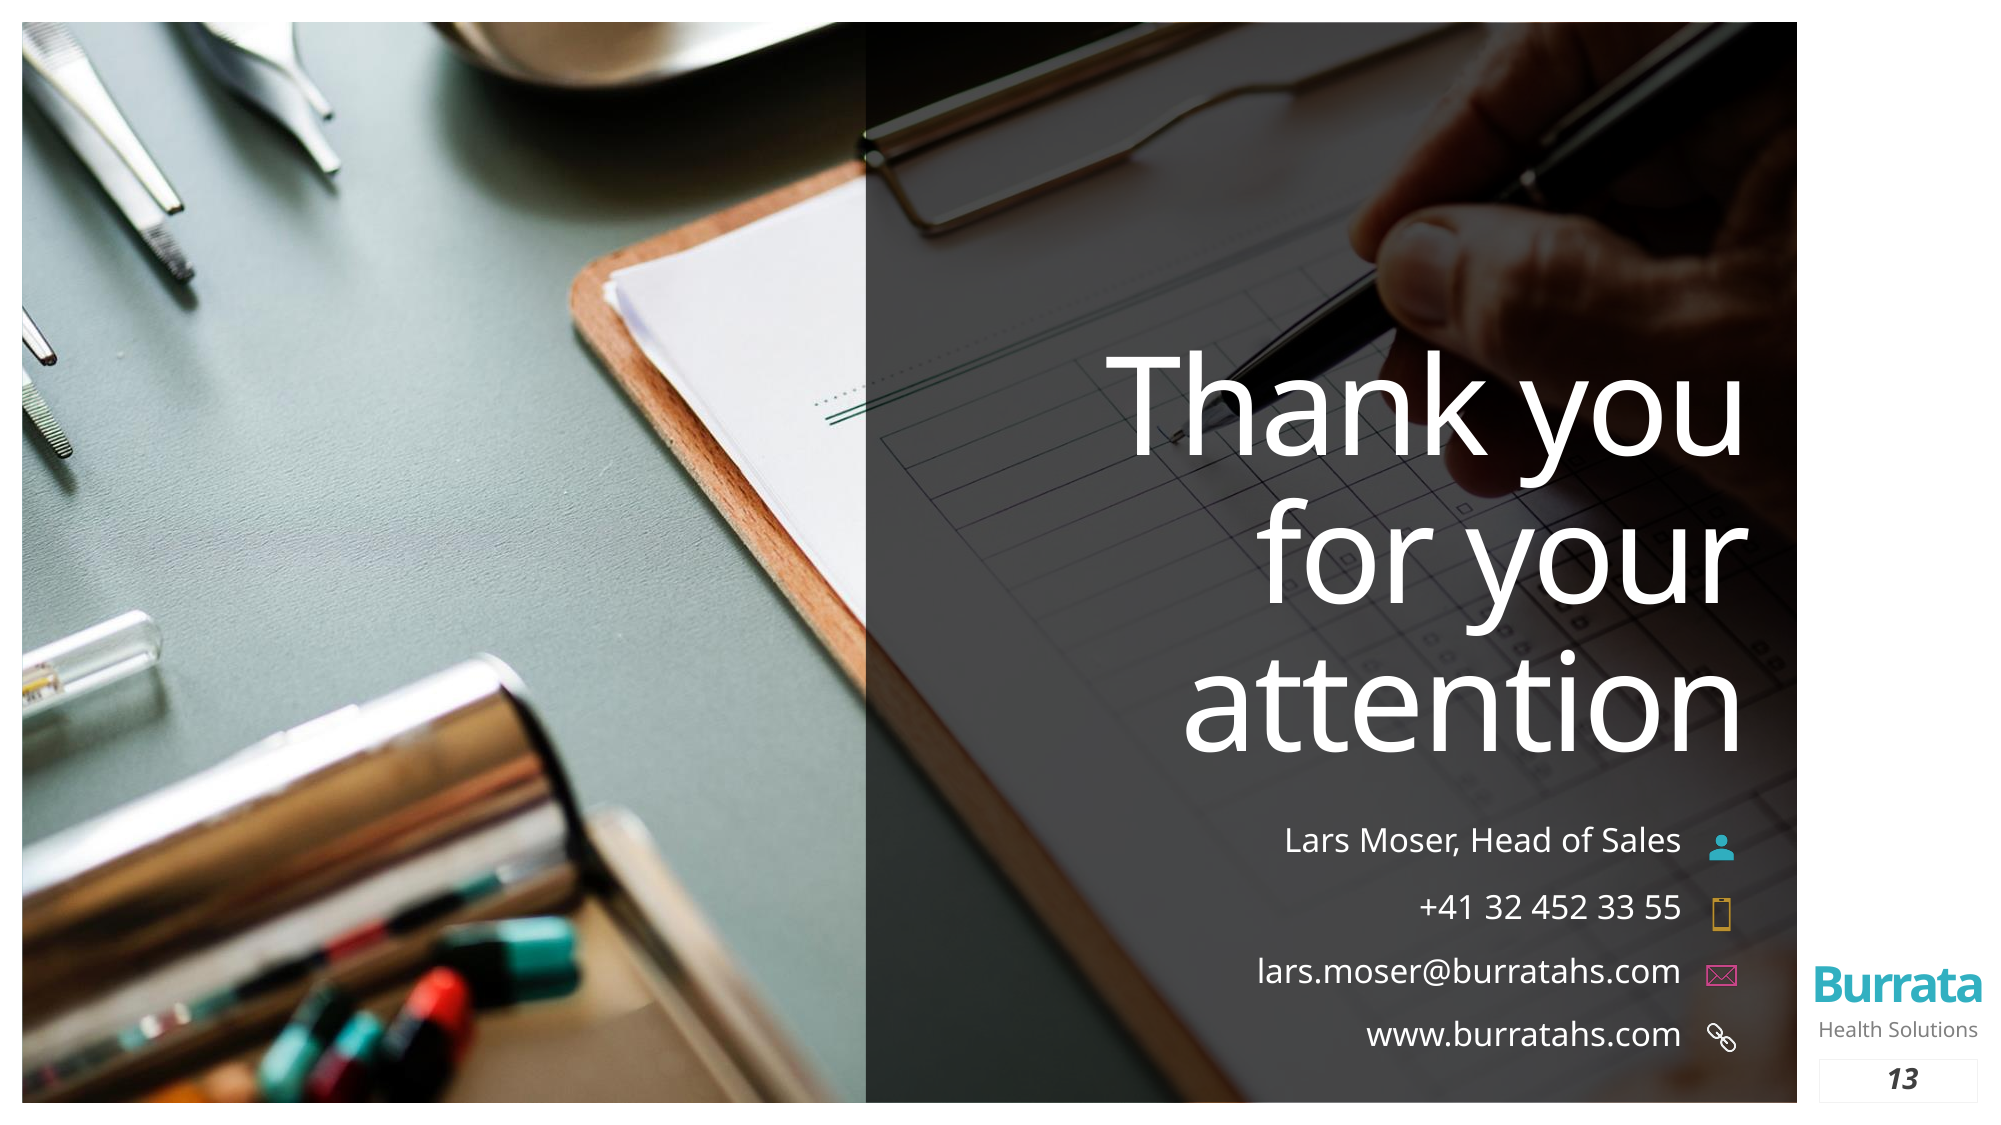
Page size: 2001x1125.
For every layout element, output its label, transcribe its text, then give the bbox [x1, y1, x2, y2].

picture [22, 22, 1797, 1103]
slide_number 13 [1819, 1059, 1978, 1103]
